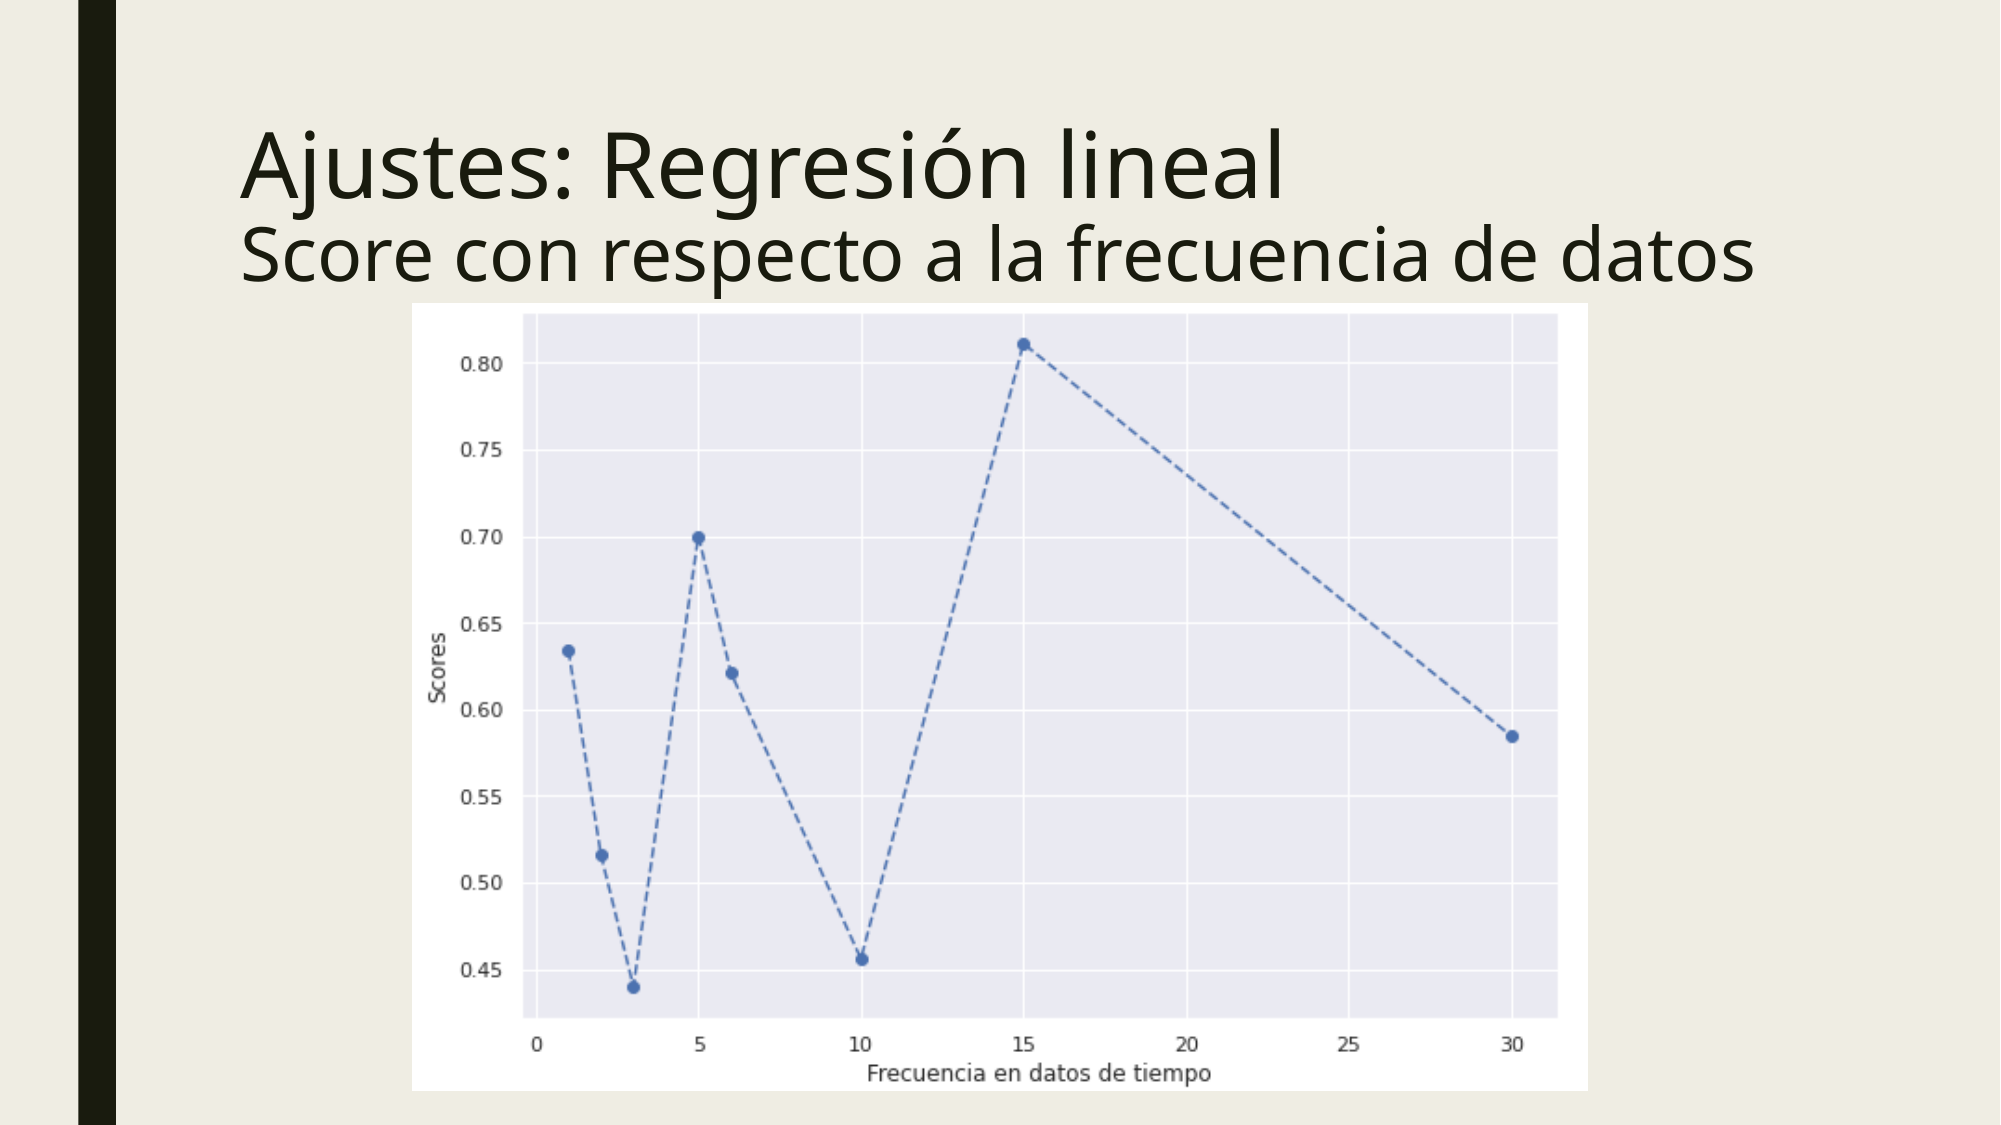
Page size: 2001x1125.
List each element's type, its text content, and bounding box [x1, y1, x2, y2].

picture [411, 303, 1588, 1091]
title Ajustes: Regresión lineal Score con respecto a la frecuencia de datos [225, 112, 1800, 357]
